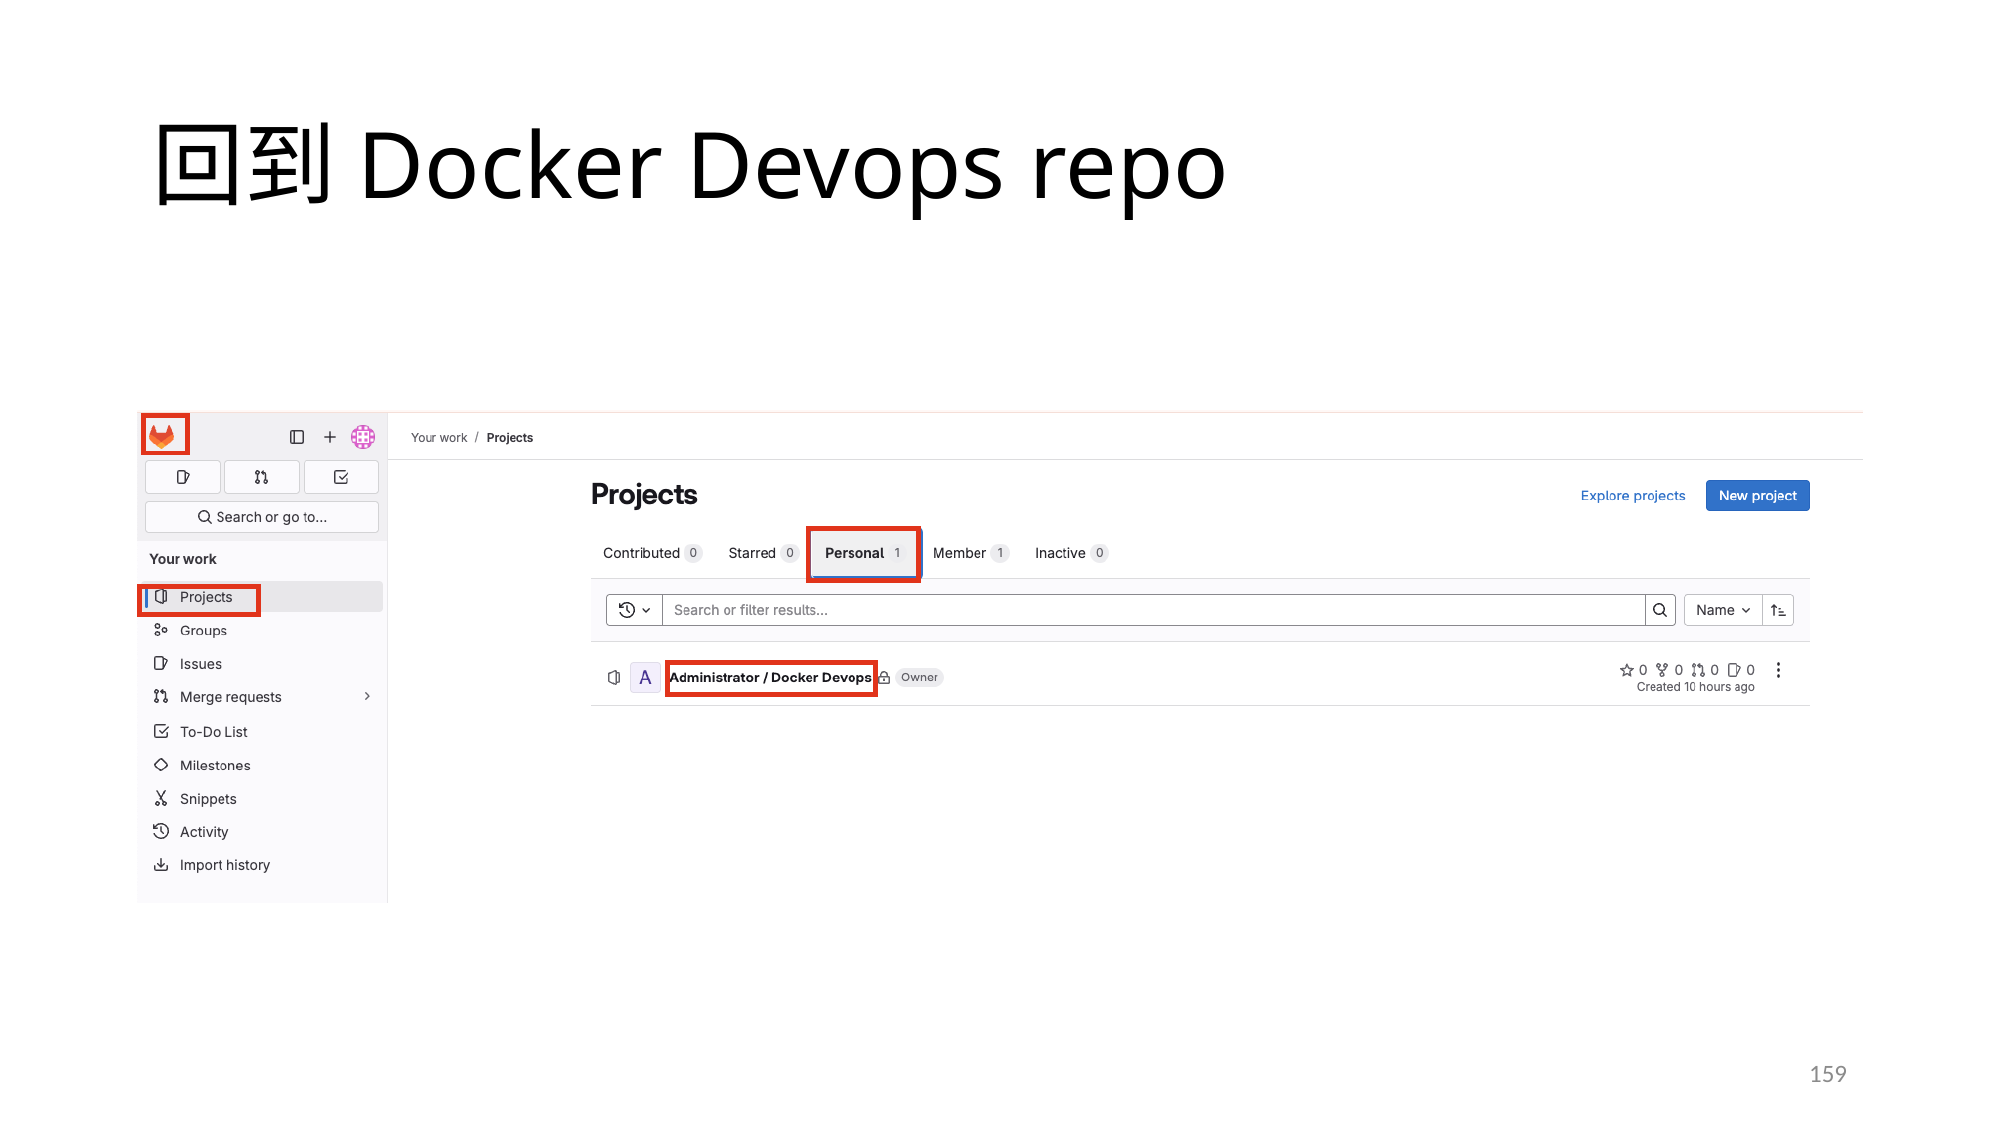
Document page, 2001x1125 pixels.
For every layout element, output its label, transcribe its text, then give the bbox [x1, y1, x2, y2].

title 回到Docker Devops repo [137, 59, 1863, 278]
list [137, 410, 1863, 903]
slide_number 159 [1412, 1042, 1863, 1103]
